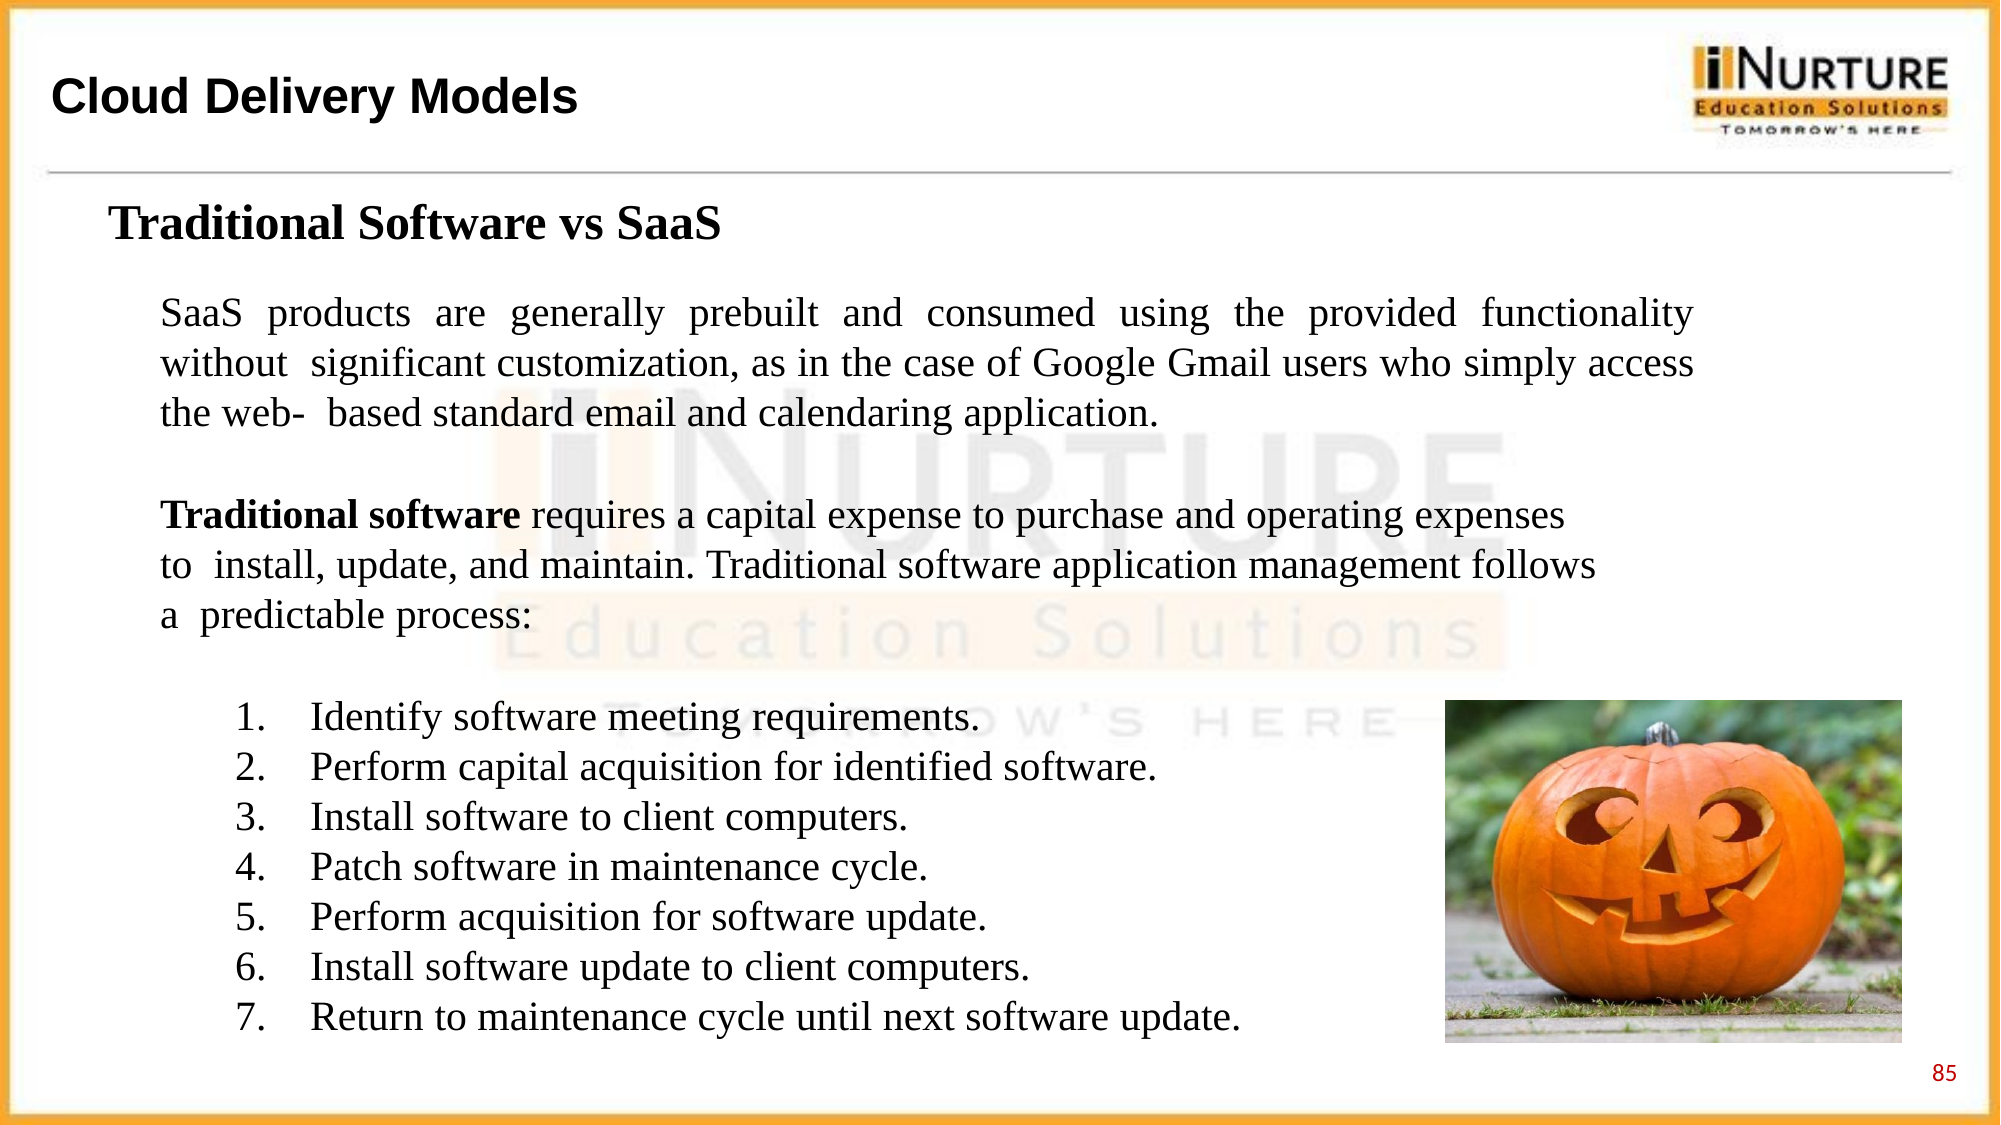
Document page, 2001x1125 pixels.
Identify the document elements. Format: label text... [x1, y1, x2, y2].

slide_number 85 [1925, 1060, 1964, 1125]
title Cloud Delivery Models [48, 61, 581, 251]
picture [0, 0, 2000, 1125]
text_box Traditional Software vs SaaS SaaS products are generally prebuilt and consumed using the provided functionality without significant customization, as in the case of Google Gmail users who simply access the web- based standard email and calendaring application. Traditional software requires a capital expense to purchase and operating expenses to install, update, and maintain. Traditional software application management follows a predictable process: Identify software meeting requirements. Perform capital acquisition for identified software. Install software to client computers. Patch software in maintenance cycle. Perform acquisition for software update. Install software update to client computers. Return to maintenance cycle until next software update. [105, 187, 1696, 1039]
